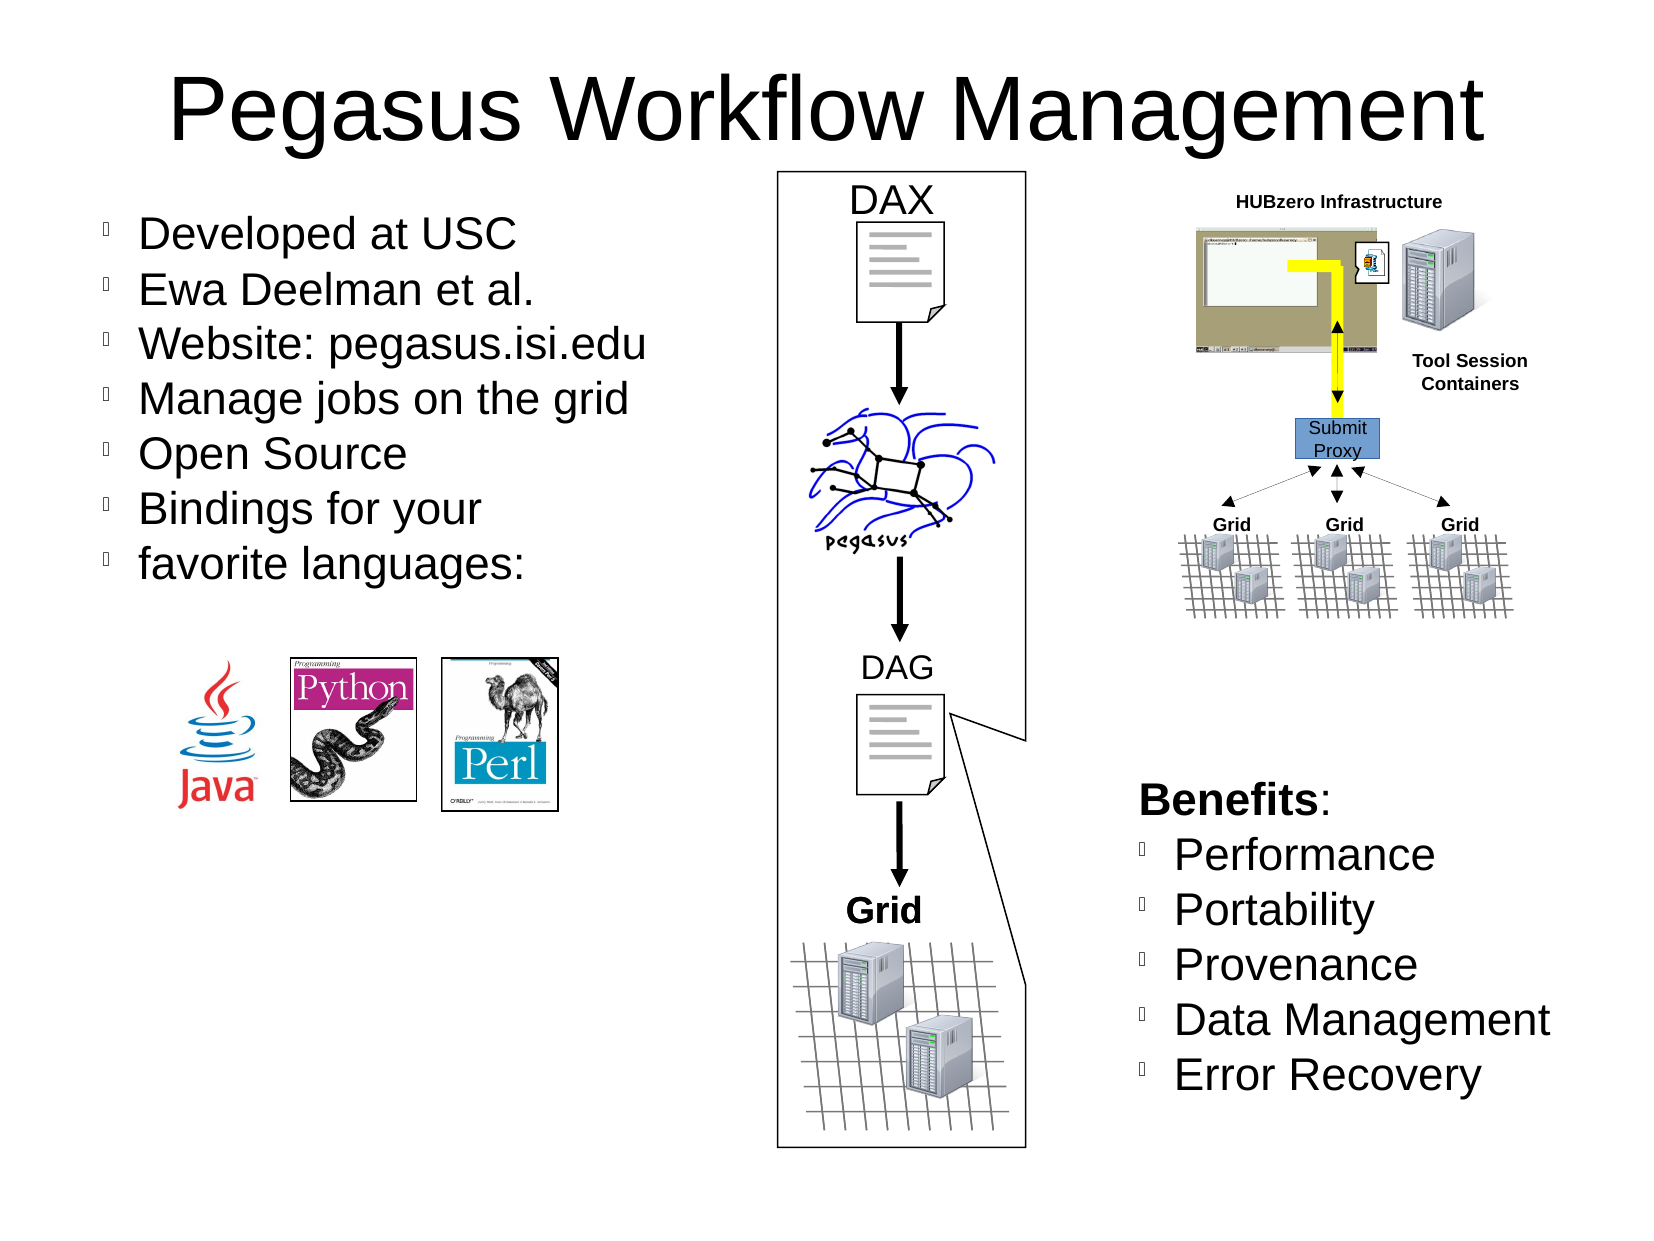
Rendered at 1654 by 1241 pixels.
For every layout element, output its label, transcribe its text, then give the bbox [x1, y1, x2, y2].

text_box [1331, 360, 1344, 403]
text_box [1351, 466, 1450, 505]
picture [1195, 532, 1281, 606]
text_box Benefits: Performance Portability Provenance Data Management Error Recovery [1123, 762, 1620, 1203]
text_box DAG [845, 637, 961, 700]
text_box Grid [831, 878, 949, 945]
text_box HUBzero Infrastructure [1221, 182, 1482, 226]
text_box Submit Proxy [1295, 418, 1380, 459]
picture [1307, 532, 1393, 606]
picture [1195, 226, 1387, 353]
text_box Grid [1198, 505, 1274, 550]
text_box [1222, 465, 1322, 505]
picture [1388, 225, 1503, 336]
text_box [856, 237, 945, 323]
text_box DAX [834, 165, 962, 237]
text_box [1330, 464, 1344, 504]
picture [824, 937, 999, 1102]
text_box Developed at USC Ewa Deelman et al. Website: pegasus.isi.edu Manage jobs on the grid Open Source Bindings for your favorite languages: [87, 196, 722, 638]
text_box [893, 801, 906, 888]
text_box [777, 171, 1026, 1148]
text_box Grid [1310, 505, 1386, 550]
picture [441, 658, 558, 811]
text_box Pegasus Workflow Management [82, 46, 1571, 161]
text_box [856, 700, 945, 795]
text_box [893, 573, 907, 643]
picture [143, 658, 416, 809]
picture [794, 386, 1006, 565]
text_box Grid [1426, 505, 1502, 550]
picture [1423, 532, 1509, 606]
text_box Tool Session Containers [1389, 341, 1552, 549]
